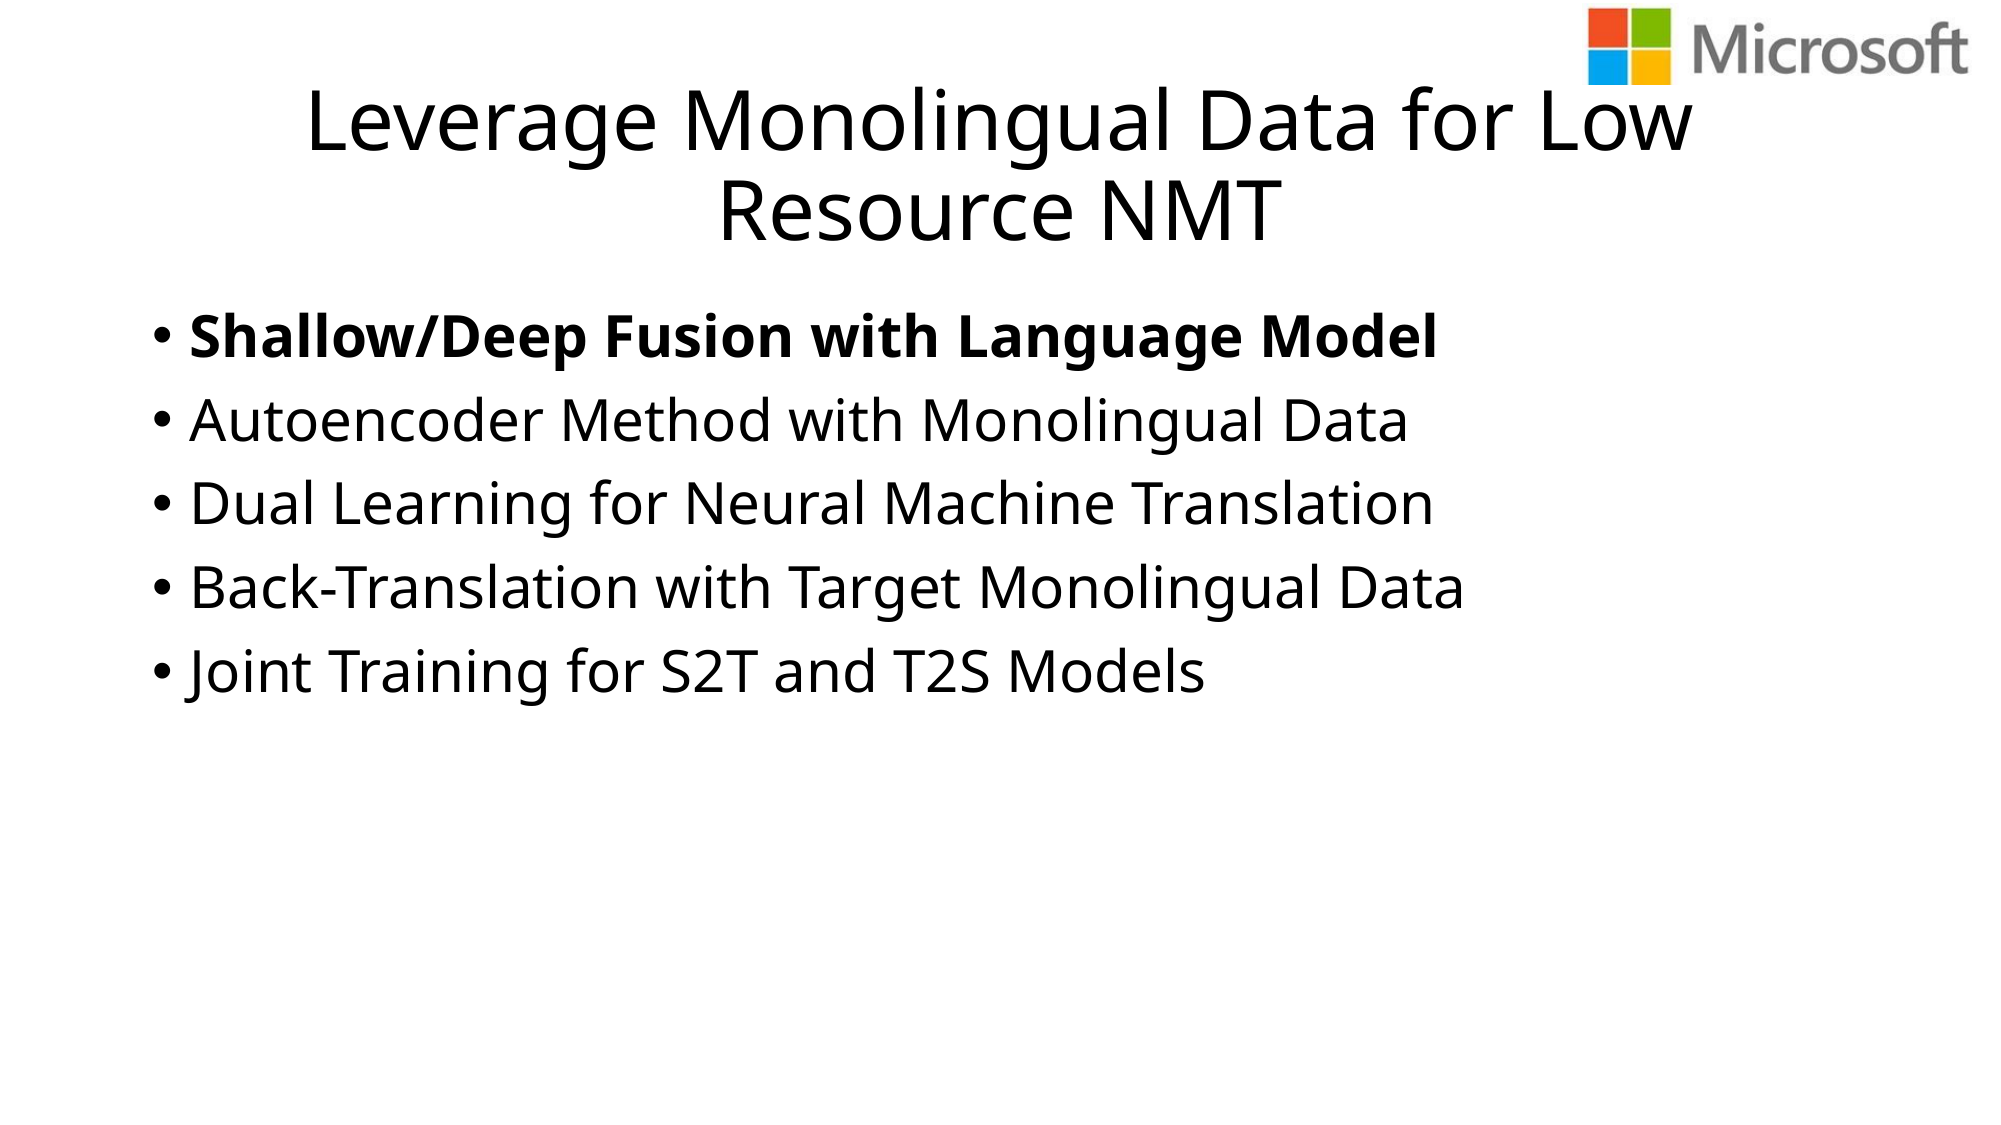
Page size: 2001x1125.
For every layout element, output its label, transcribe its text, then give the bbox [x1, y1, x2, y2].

list Shallow/Deep Fusion with Language Model Autoencoder Method with Monolingual Data Dual Learning for Neural Machine Translation Back-Translation with Target Monolingual Data Joint Training for S2T and T2S Models [137, 299, 1863, 1014]
picture [1582, 3, 1976, 85]
title Leverage Monolingual Data for Low Resource NMT [137, 59, 1863, 278]
